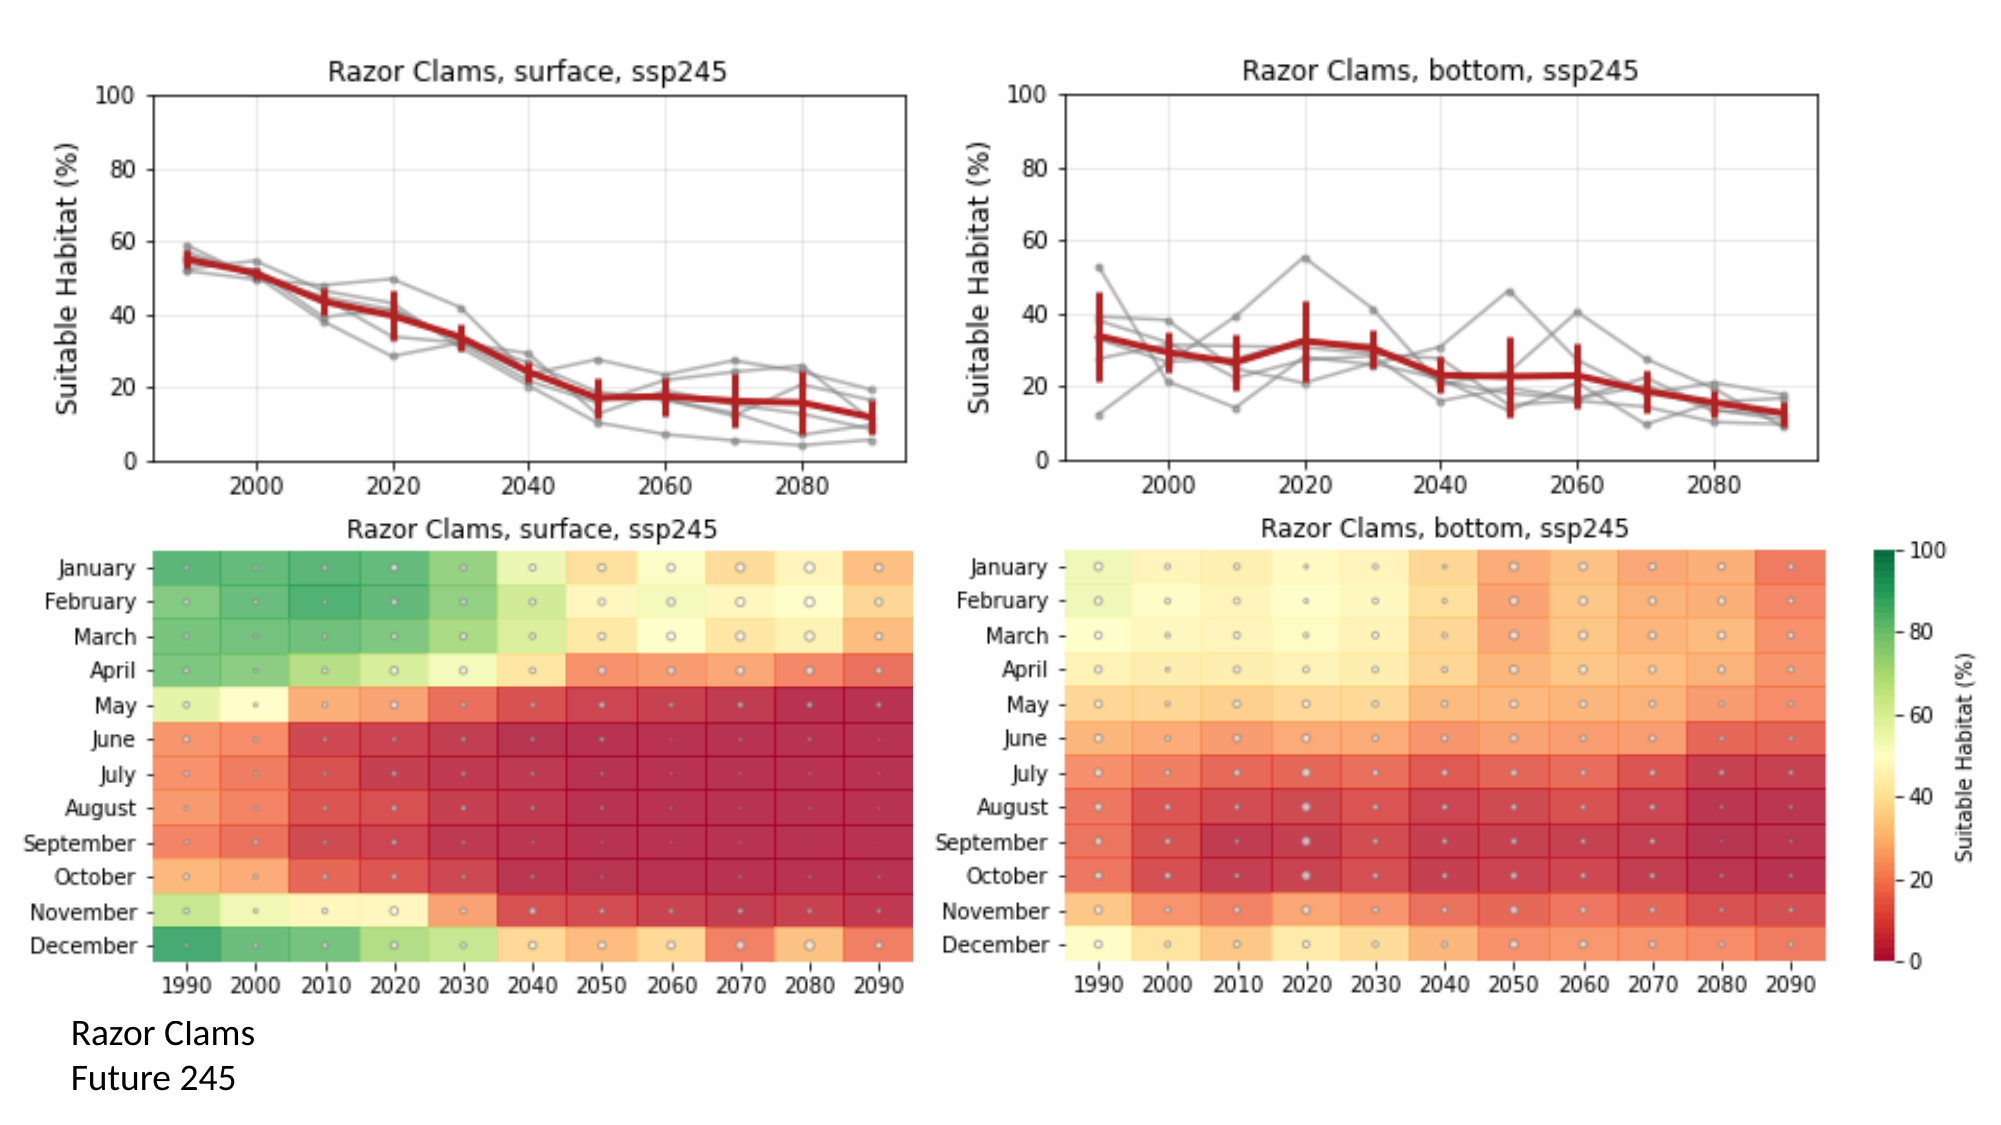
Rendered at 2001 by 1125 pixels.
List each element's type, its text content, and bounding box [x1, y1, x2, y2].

text_box Razor Clams Future 245 [56, 1021, 271, 1106]
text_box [1, 36, 2000, 1021]
